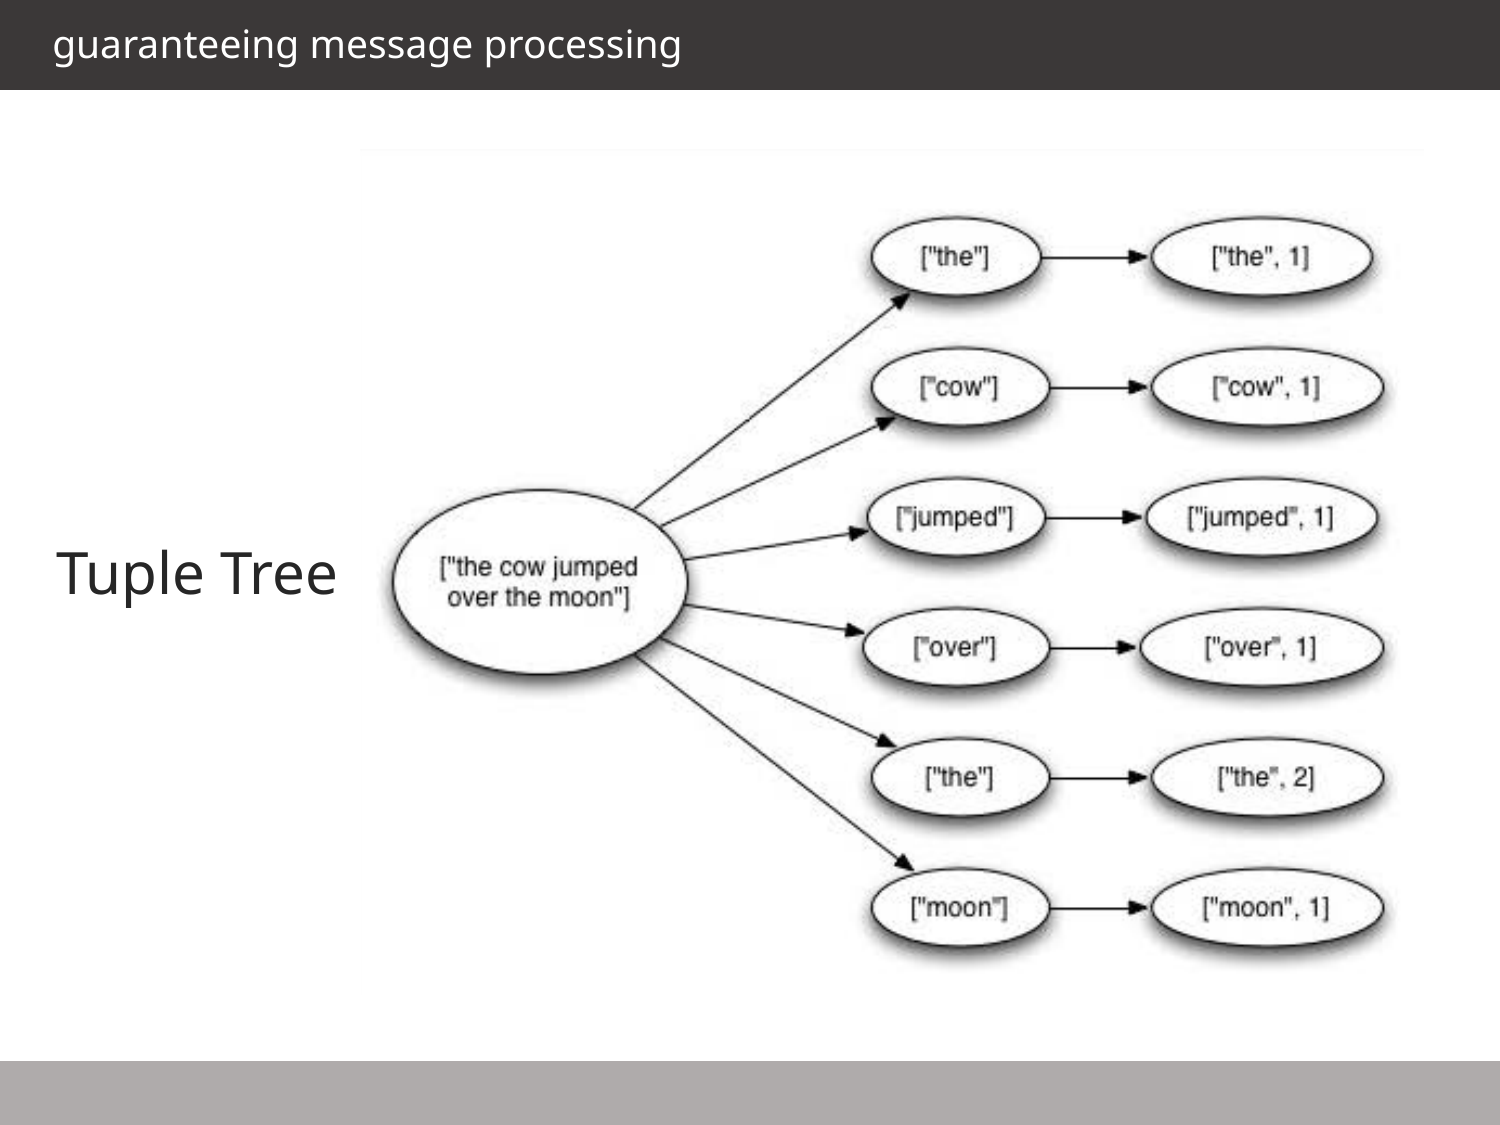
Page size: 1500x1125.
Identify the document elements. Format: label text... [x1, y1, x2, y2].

text_box Tuple Tree [41, 529, 360, 614]
picture [360, 149, 1424, 995]
text_box guaranteeing message processing [0, 0, 1500, 91]
text_box [0, 1060, 1500, 1125]
